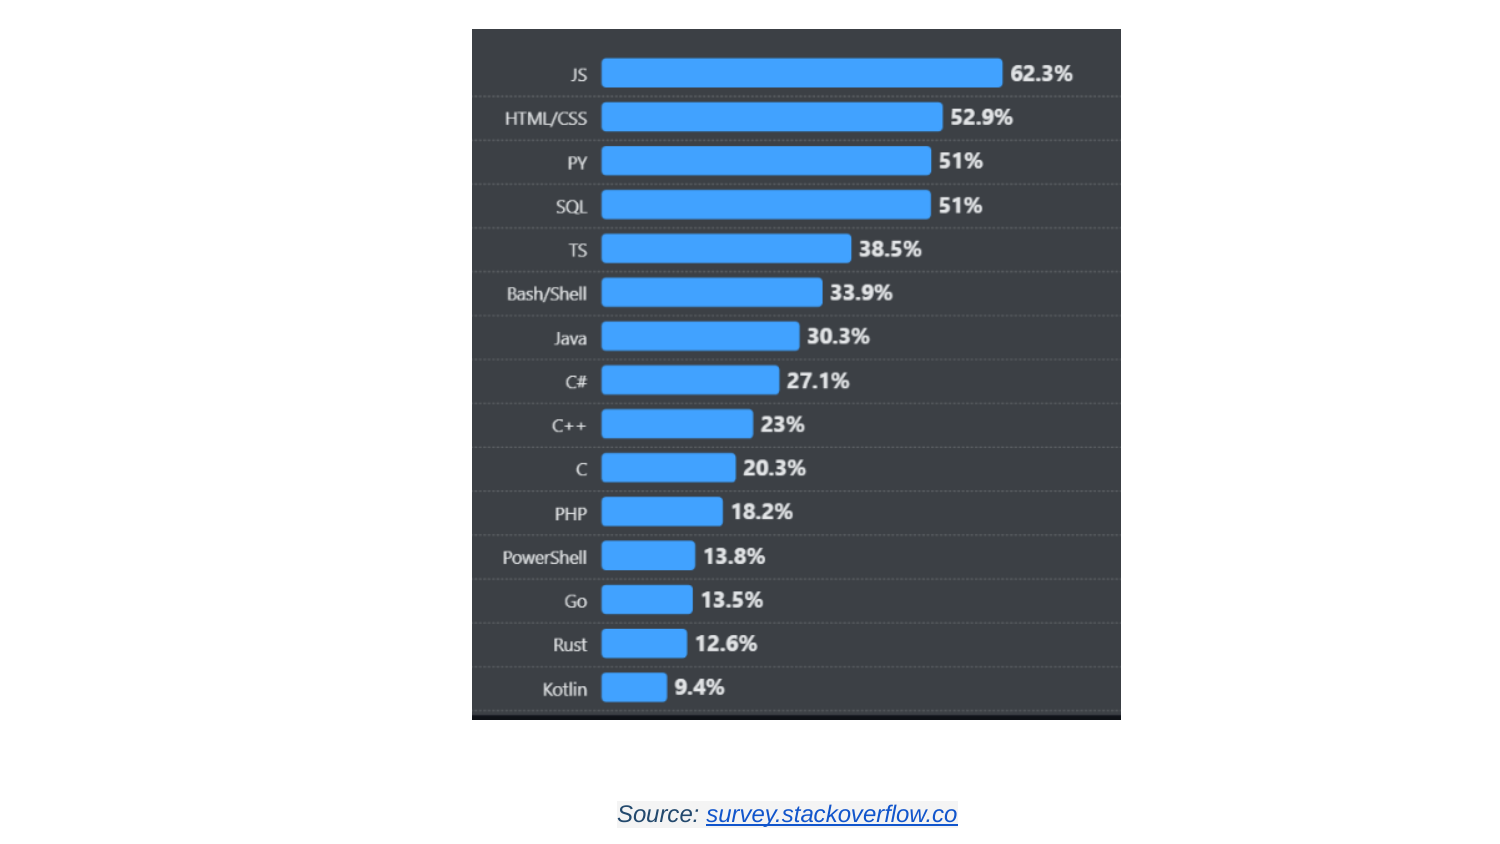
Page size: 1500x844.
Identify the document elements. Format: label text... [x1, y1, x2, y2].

picture [472, 29, 1121, 720]
text_box Source: survey.stackoverflow.co [602, 784, 1095, 843]
